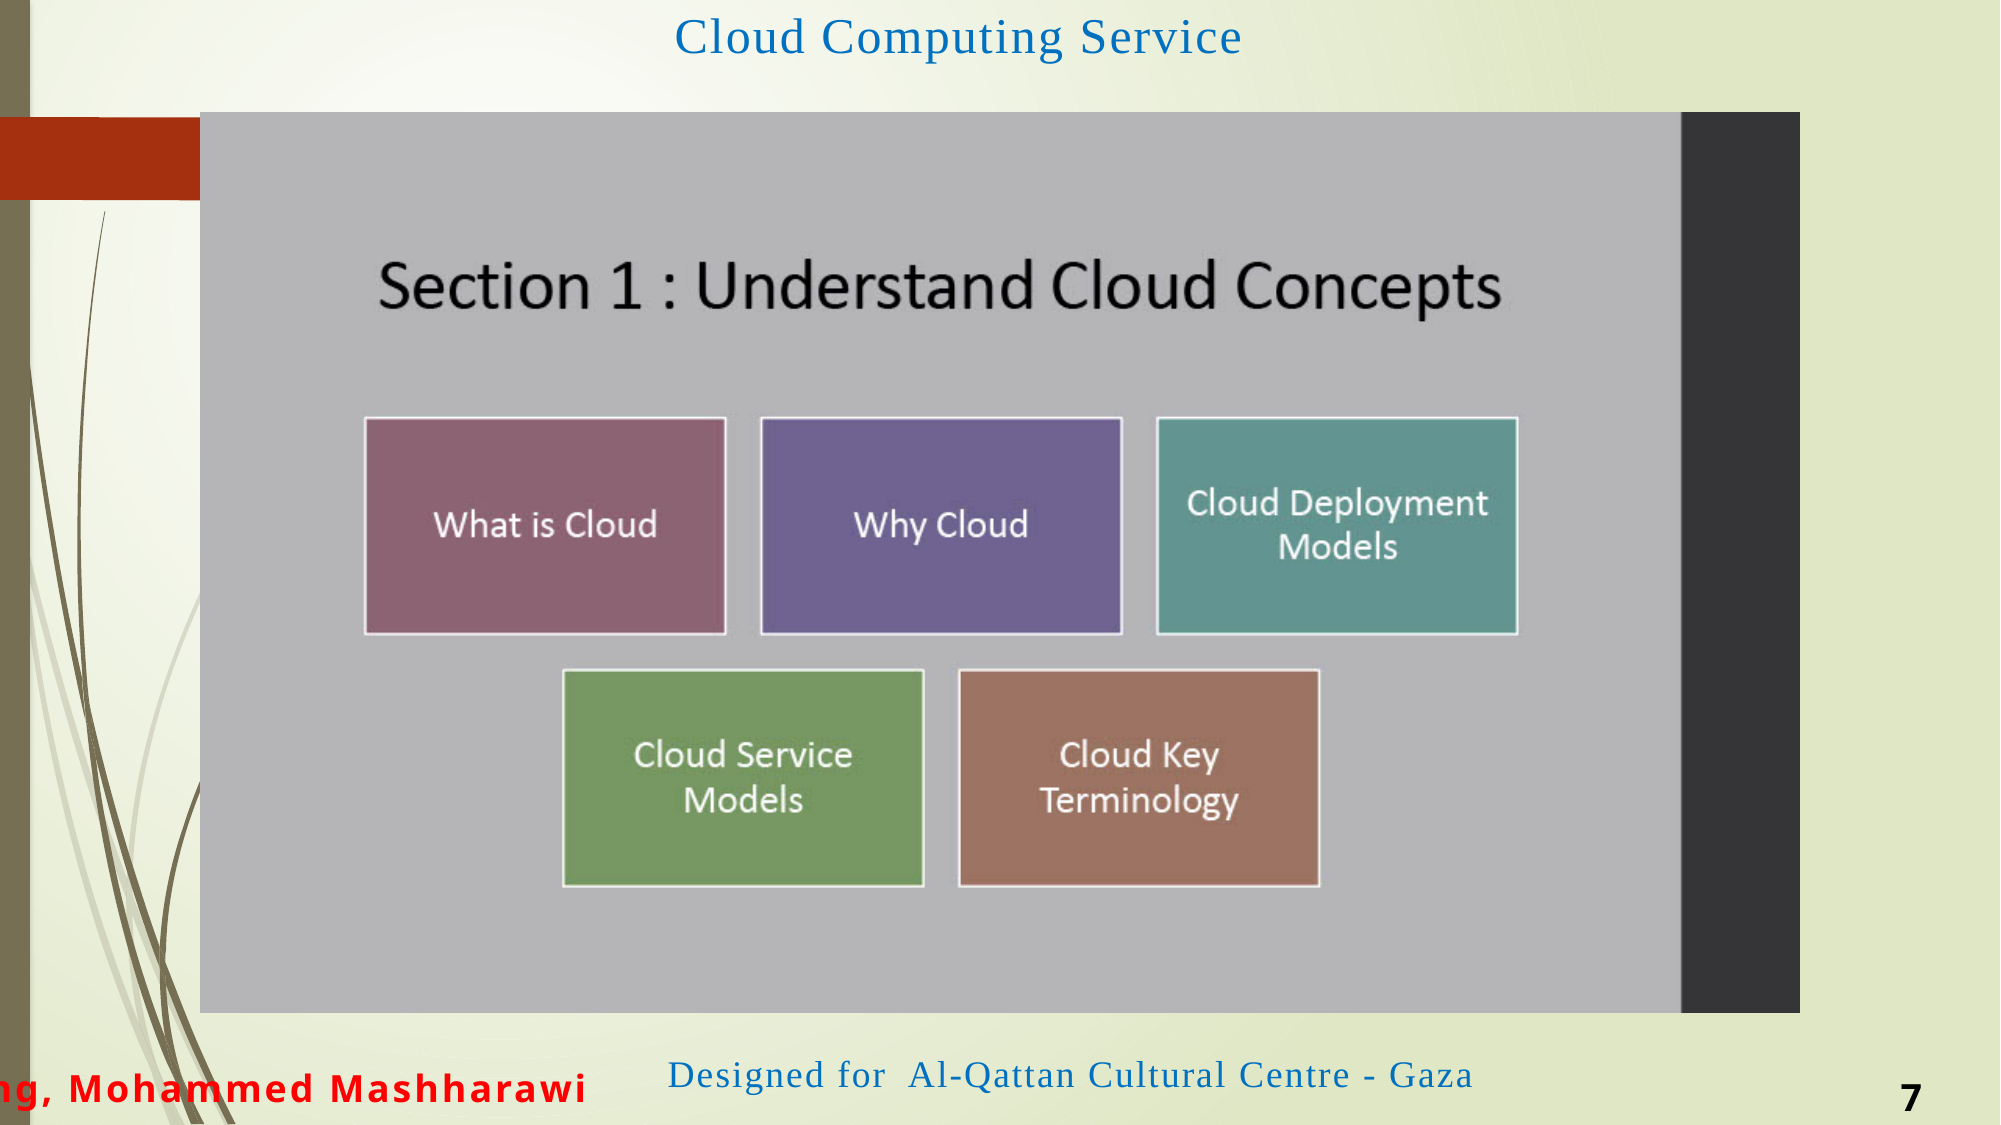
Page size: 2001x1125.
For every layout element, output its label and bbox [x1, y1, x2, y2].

picture [199, 112, 1800, 1013]
